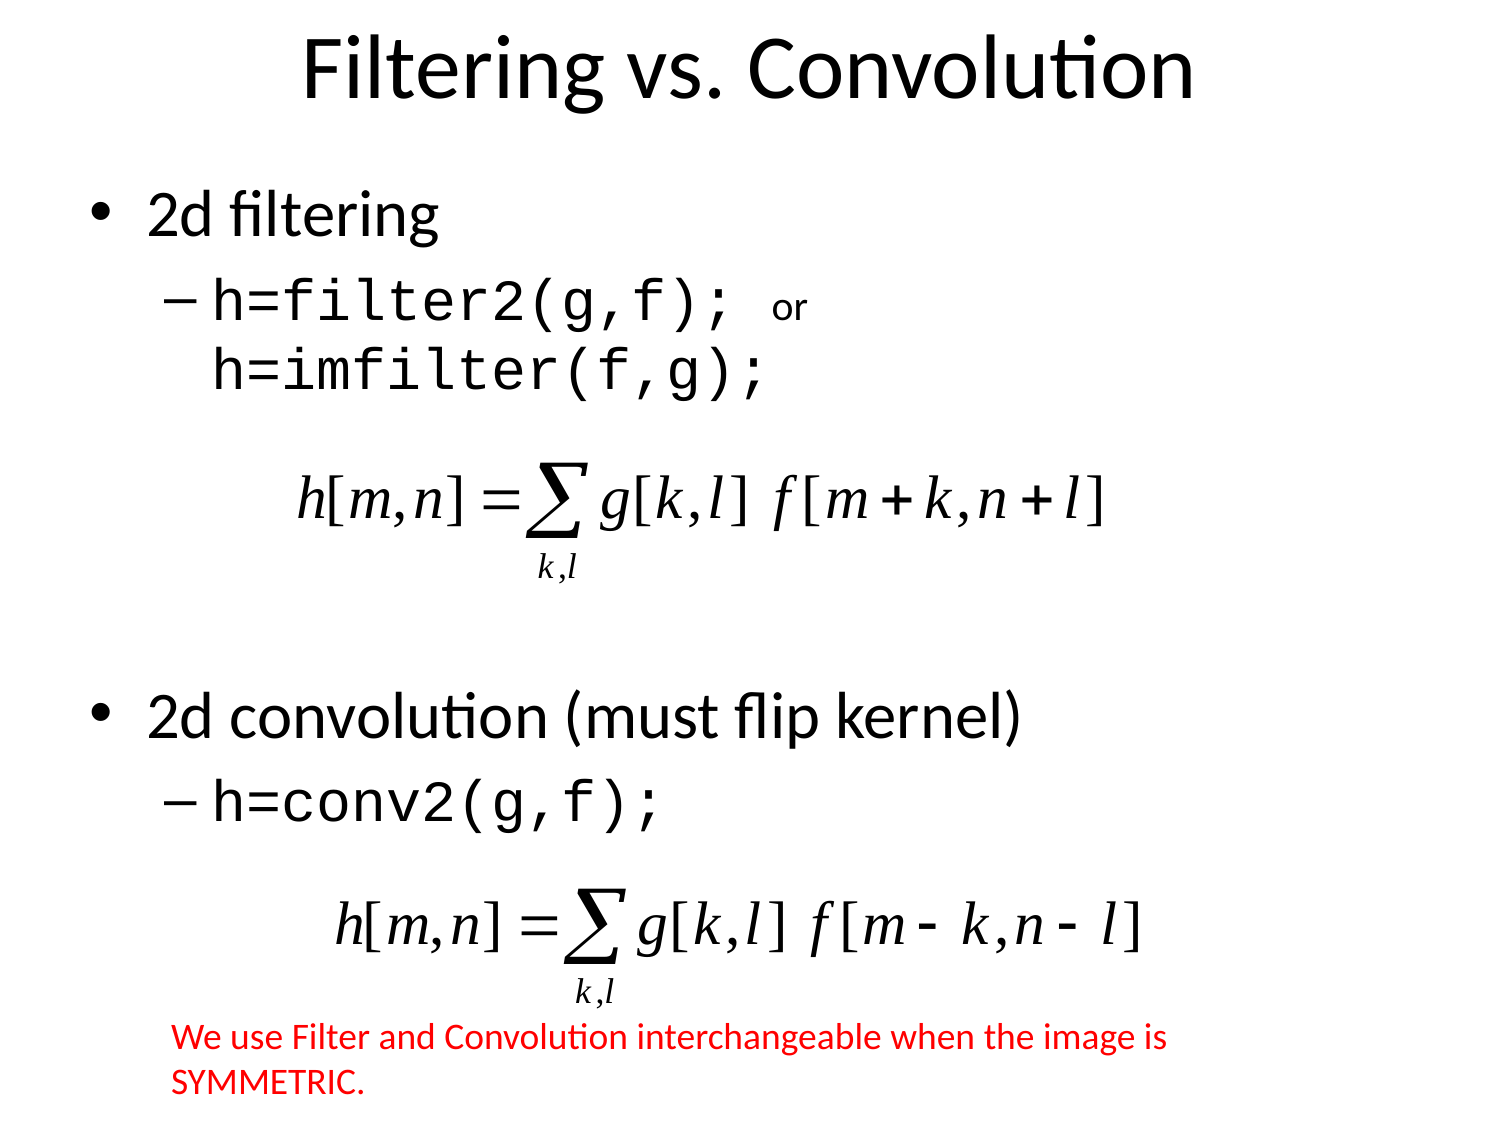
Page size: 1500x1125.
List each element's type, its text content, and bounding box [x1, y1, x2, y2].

text_box We use Filter and Convolution interchangeable when the image is SYMMETRIC. [156, 1004, 1379, 1110]
text_box 2d filtering h=filter2(g,f); or h=imfilter(f,g); 2d convolution (must flip kernel) h=conv2(g,f); [74, 162, 1425, 1005]
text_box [287, 451, 1123, 596]
text_box Filtering vs. Convolution [74, 0, 1425, 150]
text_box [324, 877, 1161, 1022]
